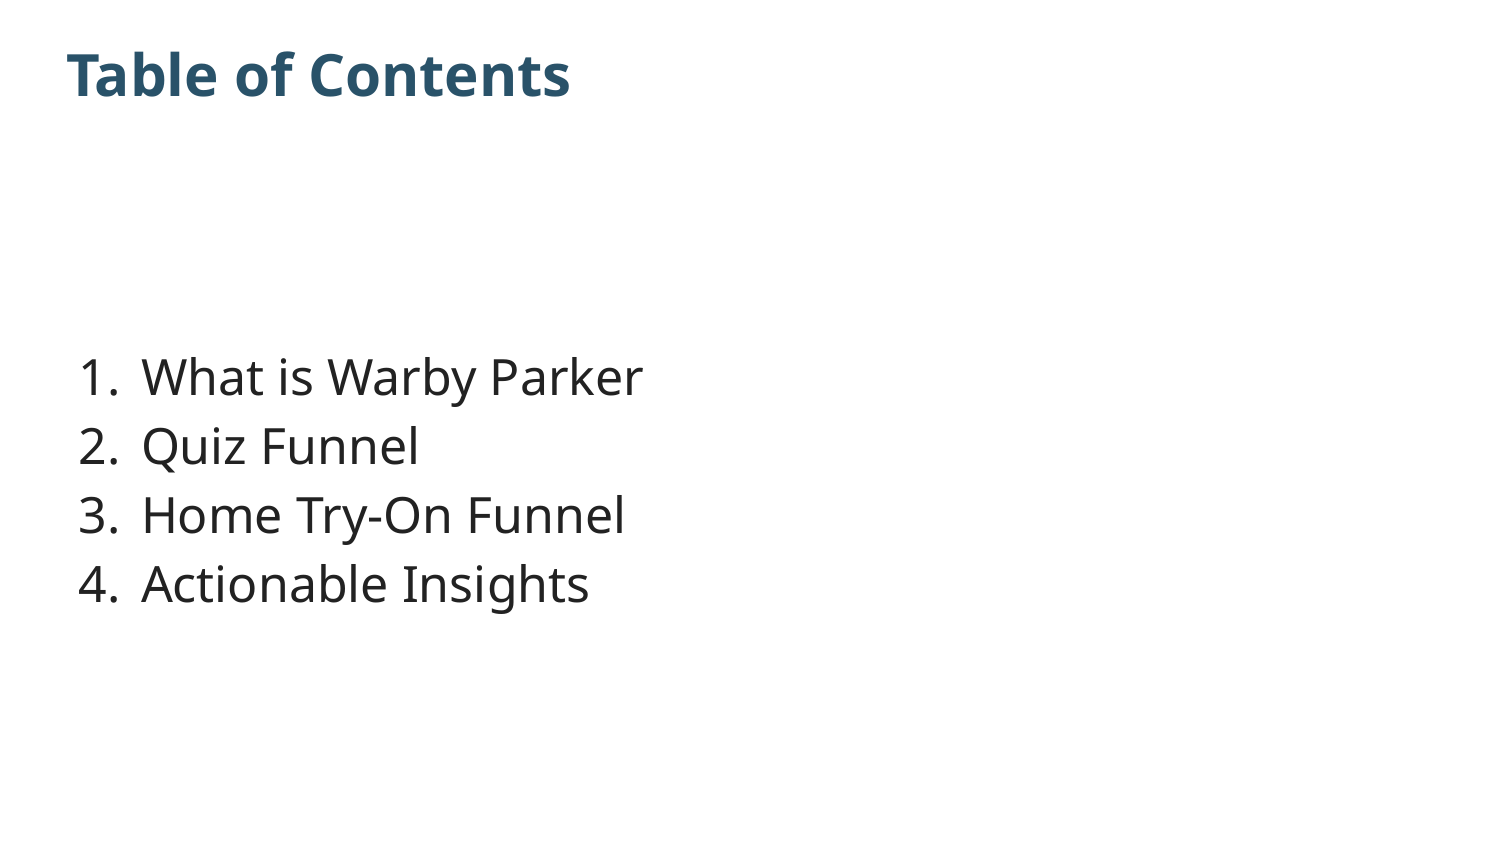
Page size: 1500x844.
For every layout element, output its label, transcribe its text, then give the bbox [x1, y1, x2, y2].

text_box What is Warby Parker Quiz Funnel Home Try-On Funnel Actionable Insights [51, 207, 1374, 742]
title Table of Contents [51, 23, 1449, 117]
